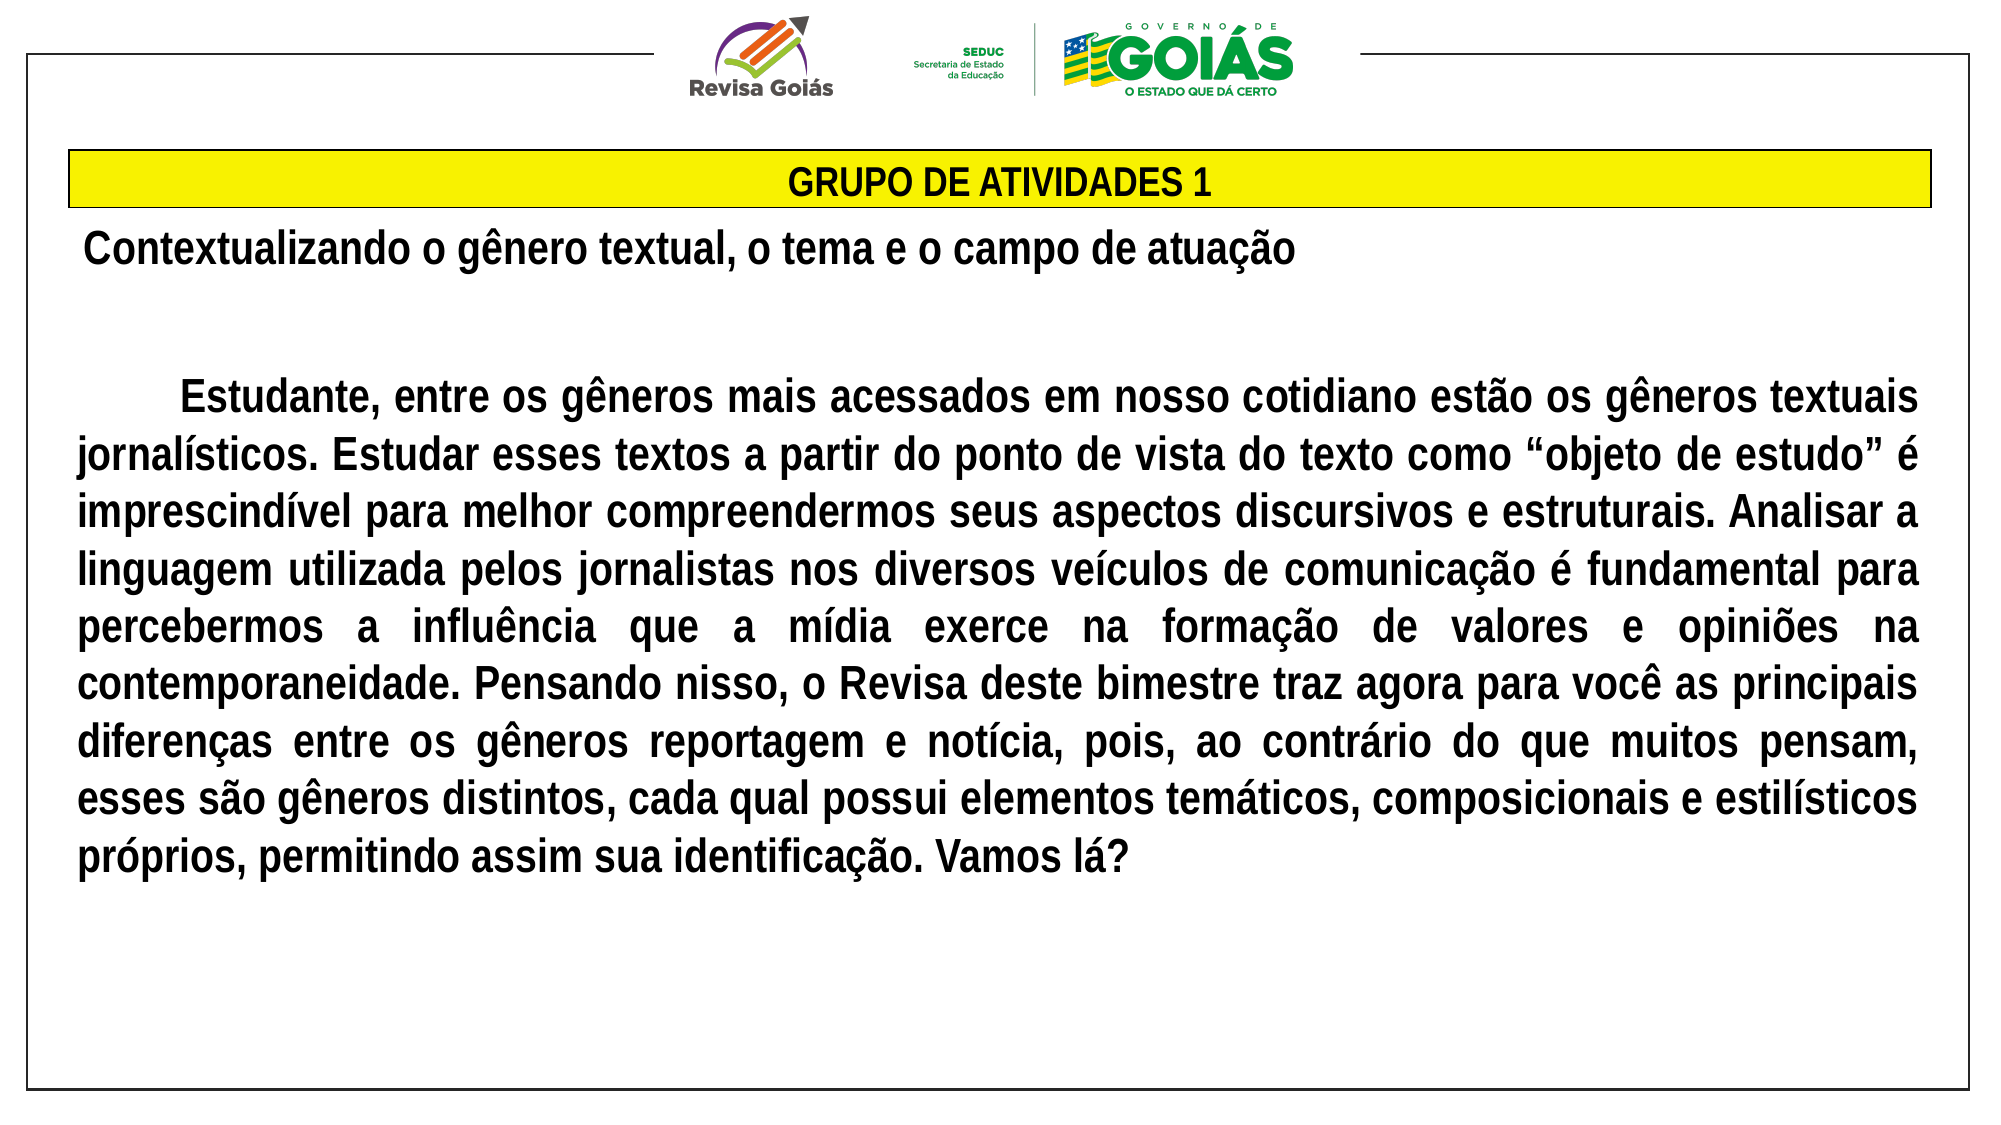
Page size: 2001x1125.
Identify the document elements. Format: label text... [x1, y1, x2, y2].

table_header GRUPO DE ATIVIDADES 1 [70, 151, 1930, 207]
text_box Estudante, entre os gêneros mais acessados em nosso cotidiano estão os gêneros textuais jornalísticos. Estudar esses textos a partir do ponto de vista do texto como “objeto de estudo” é imprescindível para melhor compreendermos seus aspectos discursivos e estruturais. Analisar a linguagem utilizada pelos jornalistas nos diversos veículos de comunicação é fundamental para percebermos a influência que a mídia exerce na formação de valores e opiniões na contemporaneidade. Pensando nisso, o Revisa deste bimestre traz agora para você as principais diferenças entre os gêneros reportagem e notícia, pois, ao contrário do que muitos pensam, esses são gêneros distintos, cada qual possui elementos temáticos, composicionais e estilísticos próprios, permitindo assim sua identificação. Vamos lá? [62, 357, 1938, 890]
picture [914, 23, 1293, 96]
picture [690, 16, 833, 96]
text_box Contextualizando o gênero textual, o tema e o campo de atuação [68, 208, 1931, 281]
